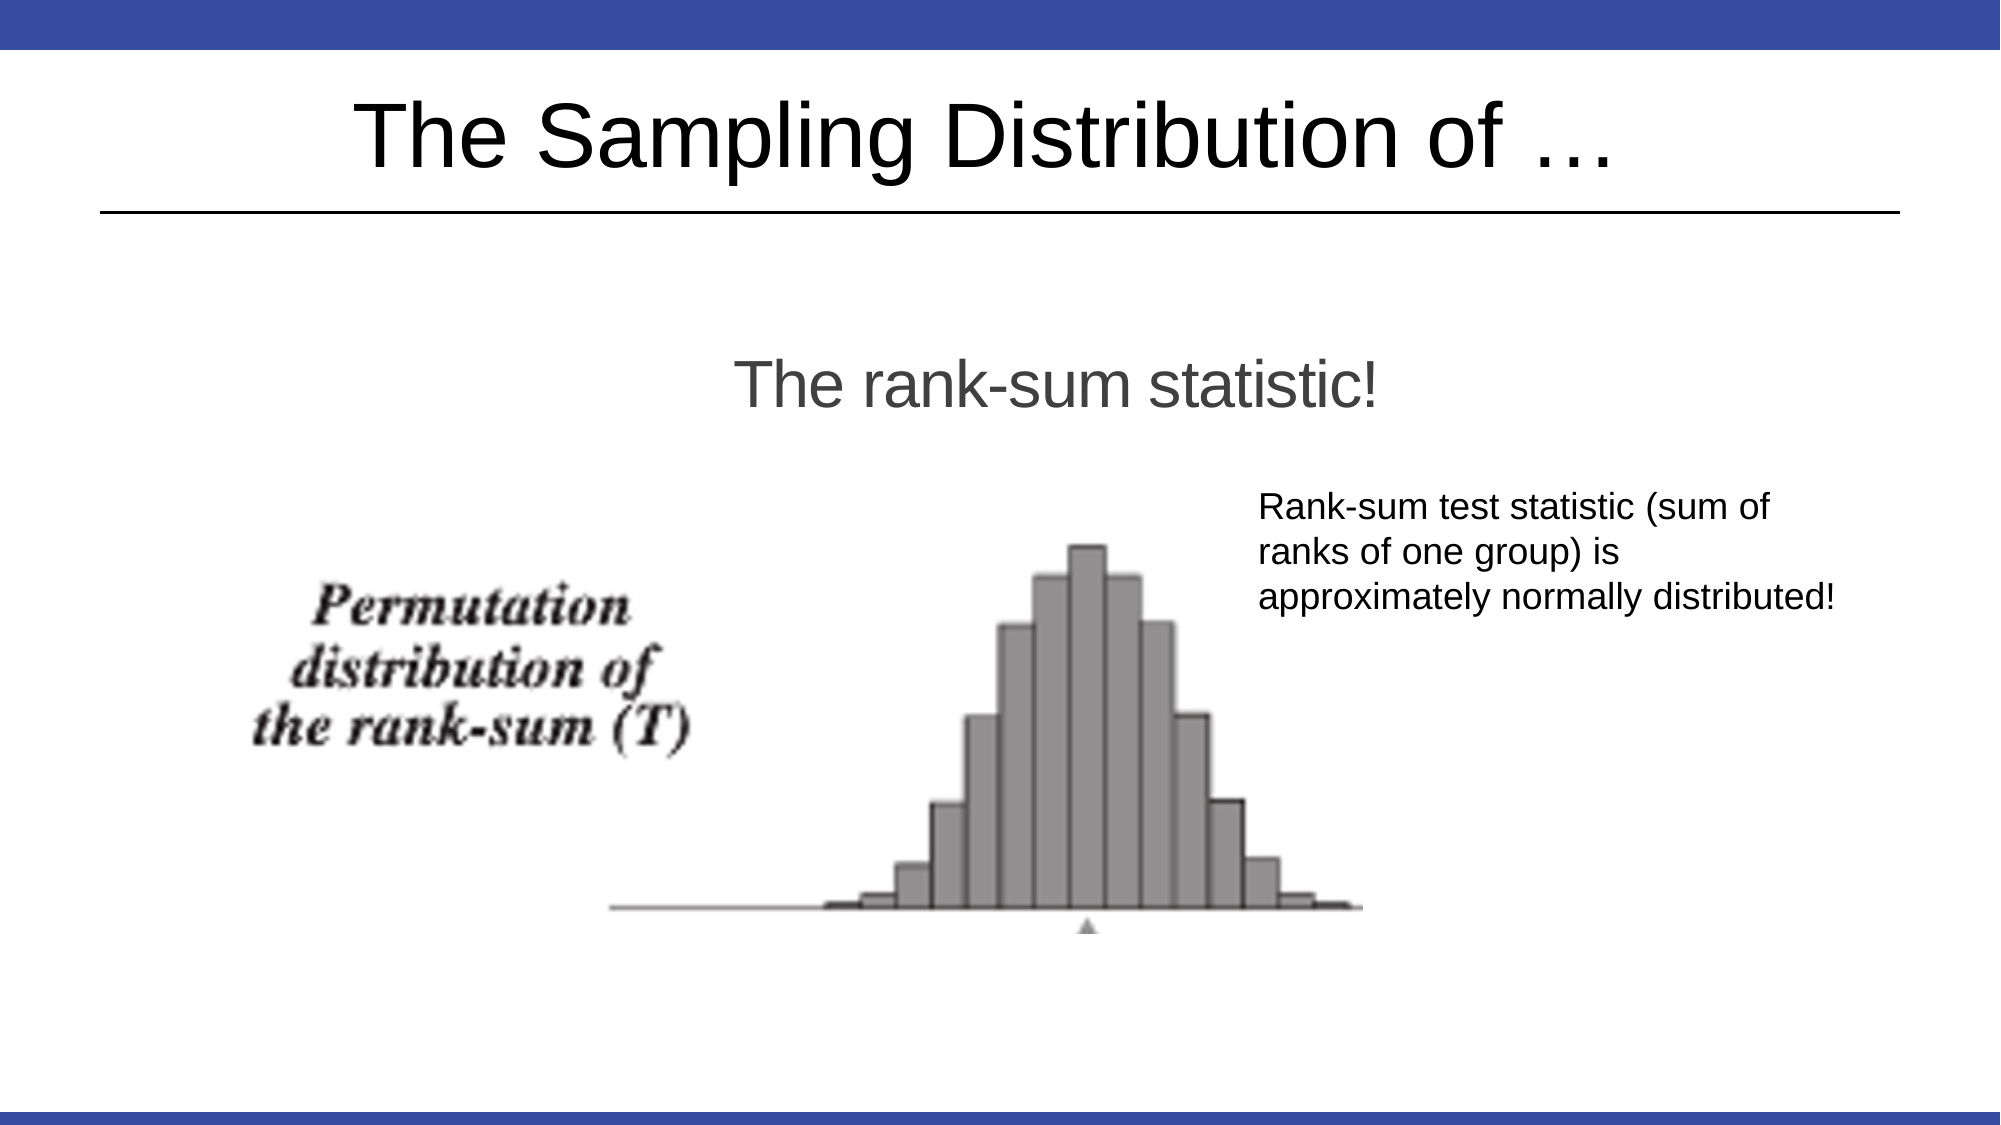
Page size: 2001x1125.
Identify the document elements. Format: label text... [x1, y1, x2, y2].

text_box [99, 474, 1901, 934]
text_box The rank-sum statistic! [596, 335, 1517, 439]
title The Sampling Distribution of … [99, 37, 1900, 225]
